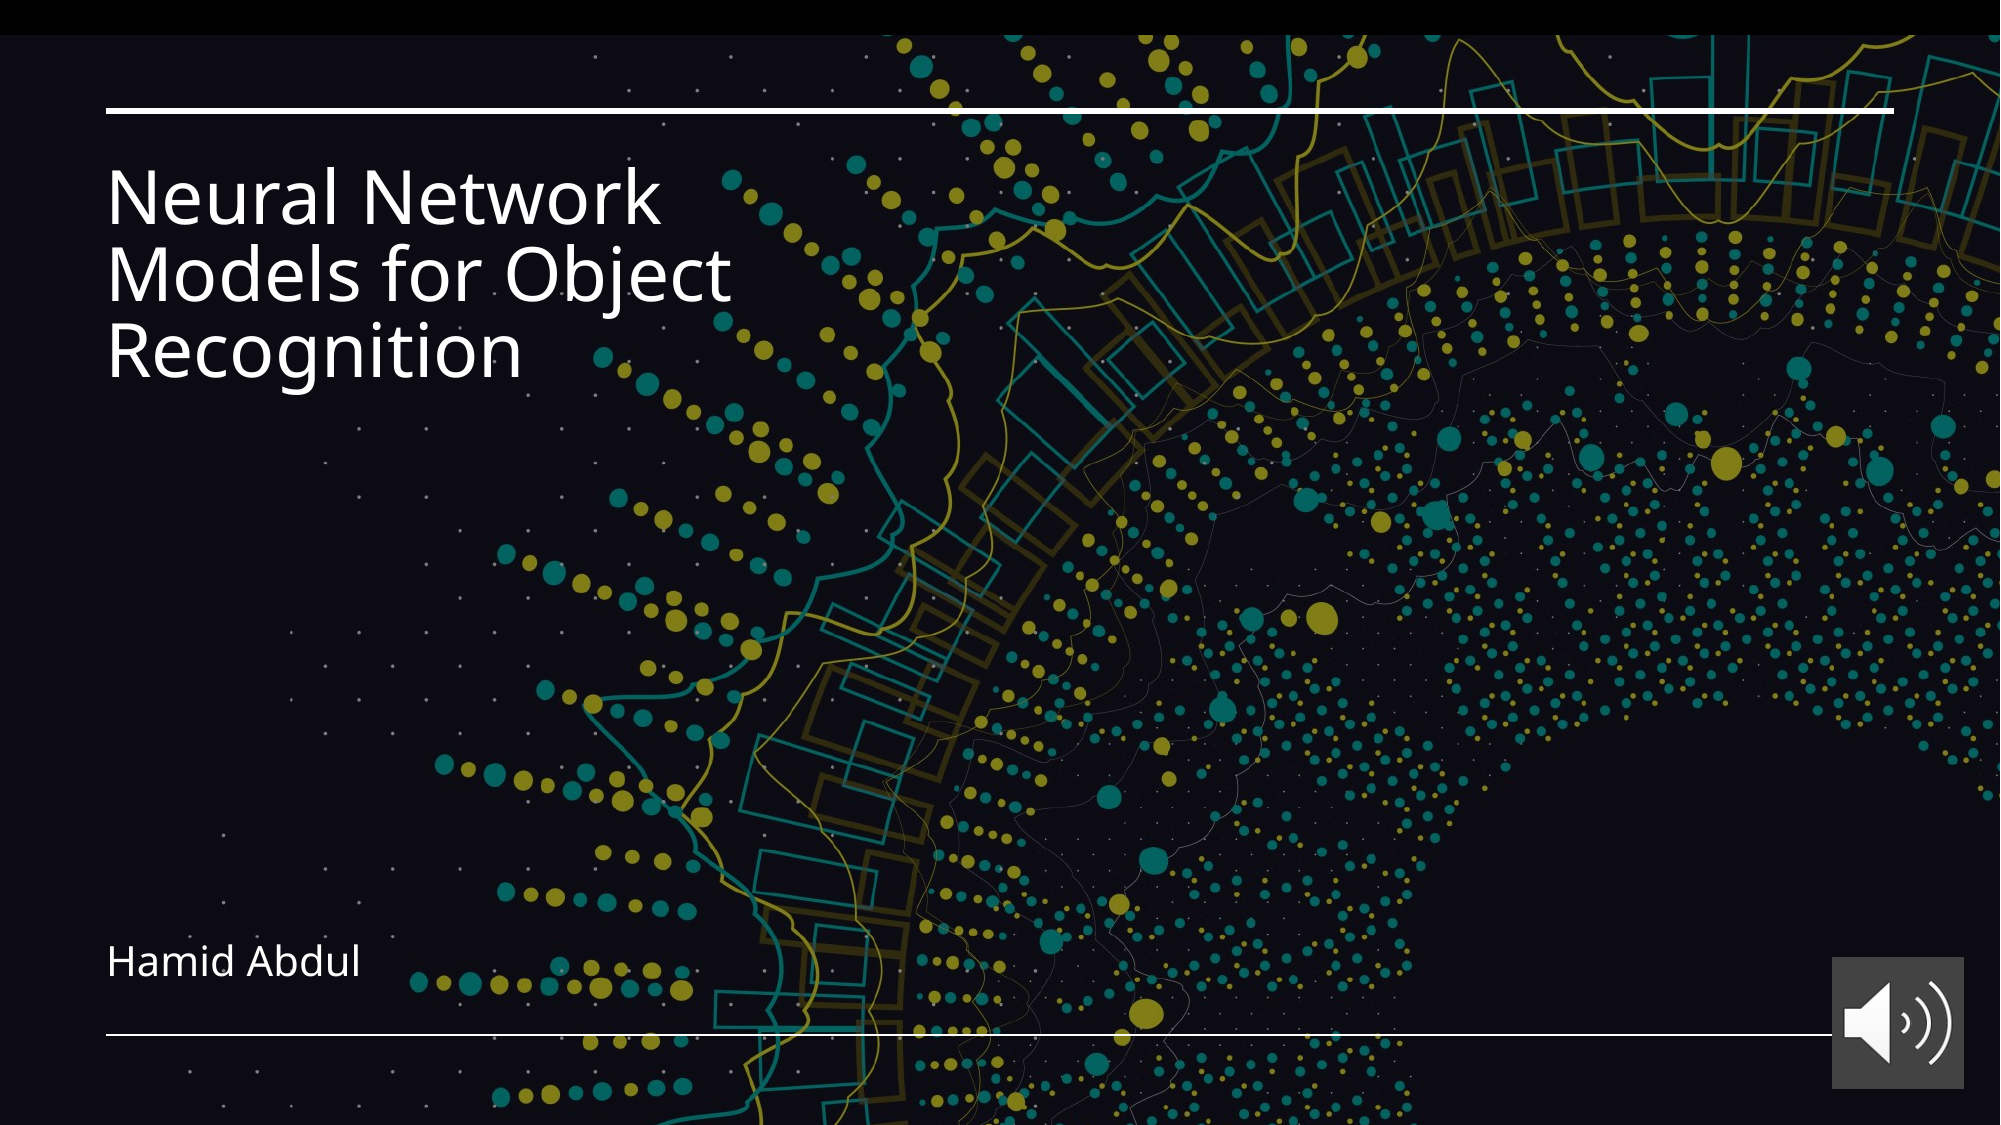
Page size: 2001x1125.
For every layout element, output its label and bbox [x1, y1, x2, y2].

text_box [0, 0, 2000, 35]
picture [0, 35, 2000, 1125]
